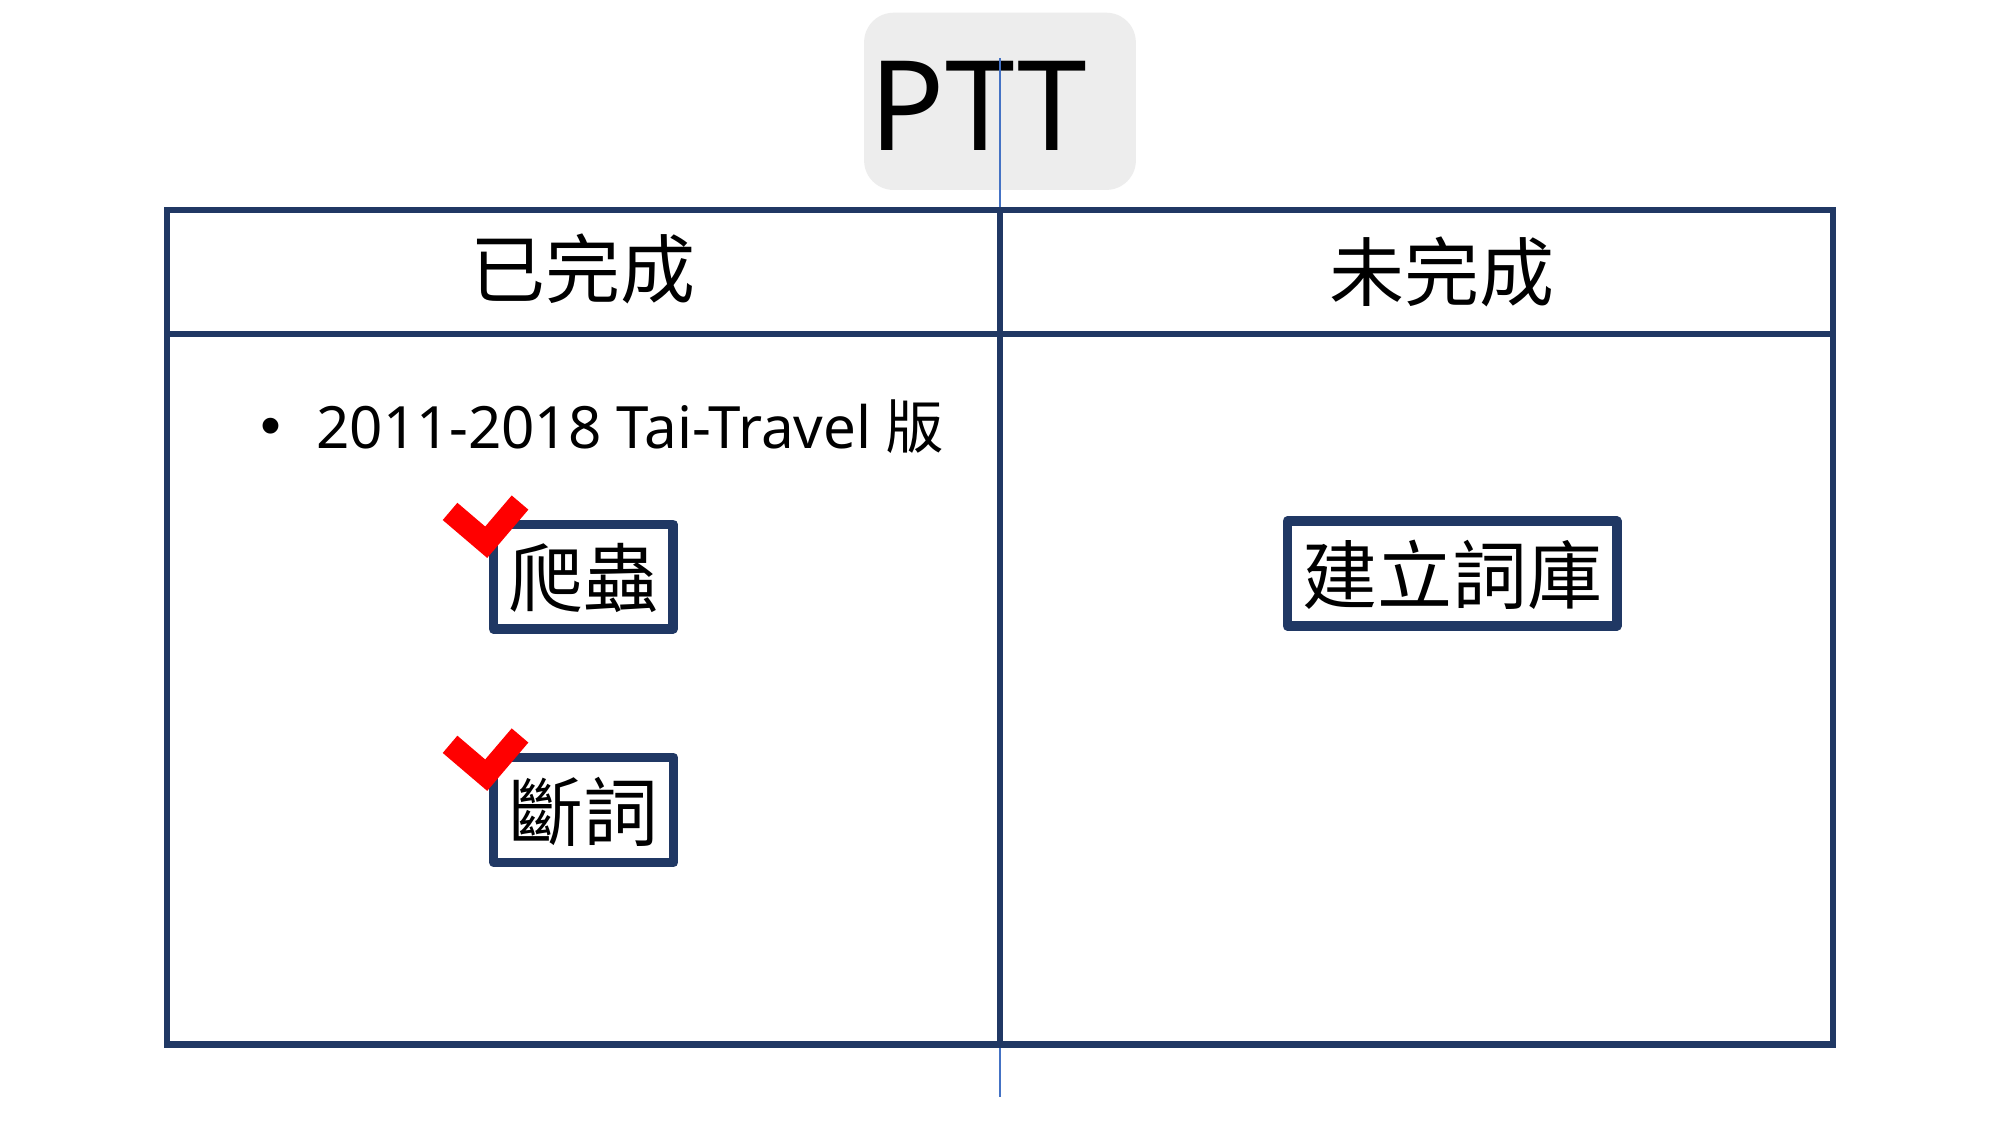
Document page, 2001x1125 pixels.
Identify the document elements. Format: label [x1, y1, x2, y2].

text_box [1000, 210, 1833, 1045]
text_box [167, 210, 999, 1045]
text_box [864, 12, 1136, 190]
